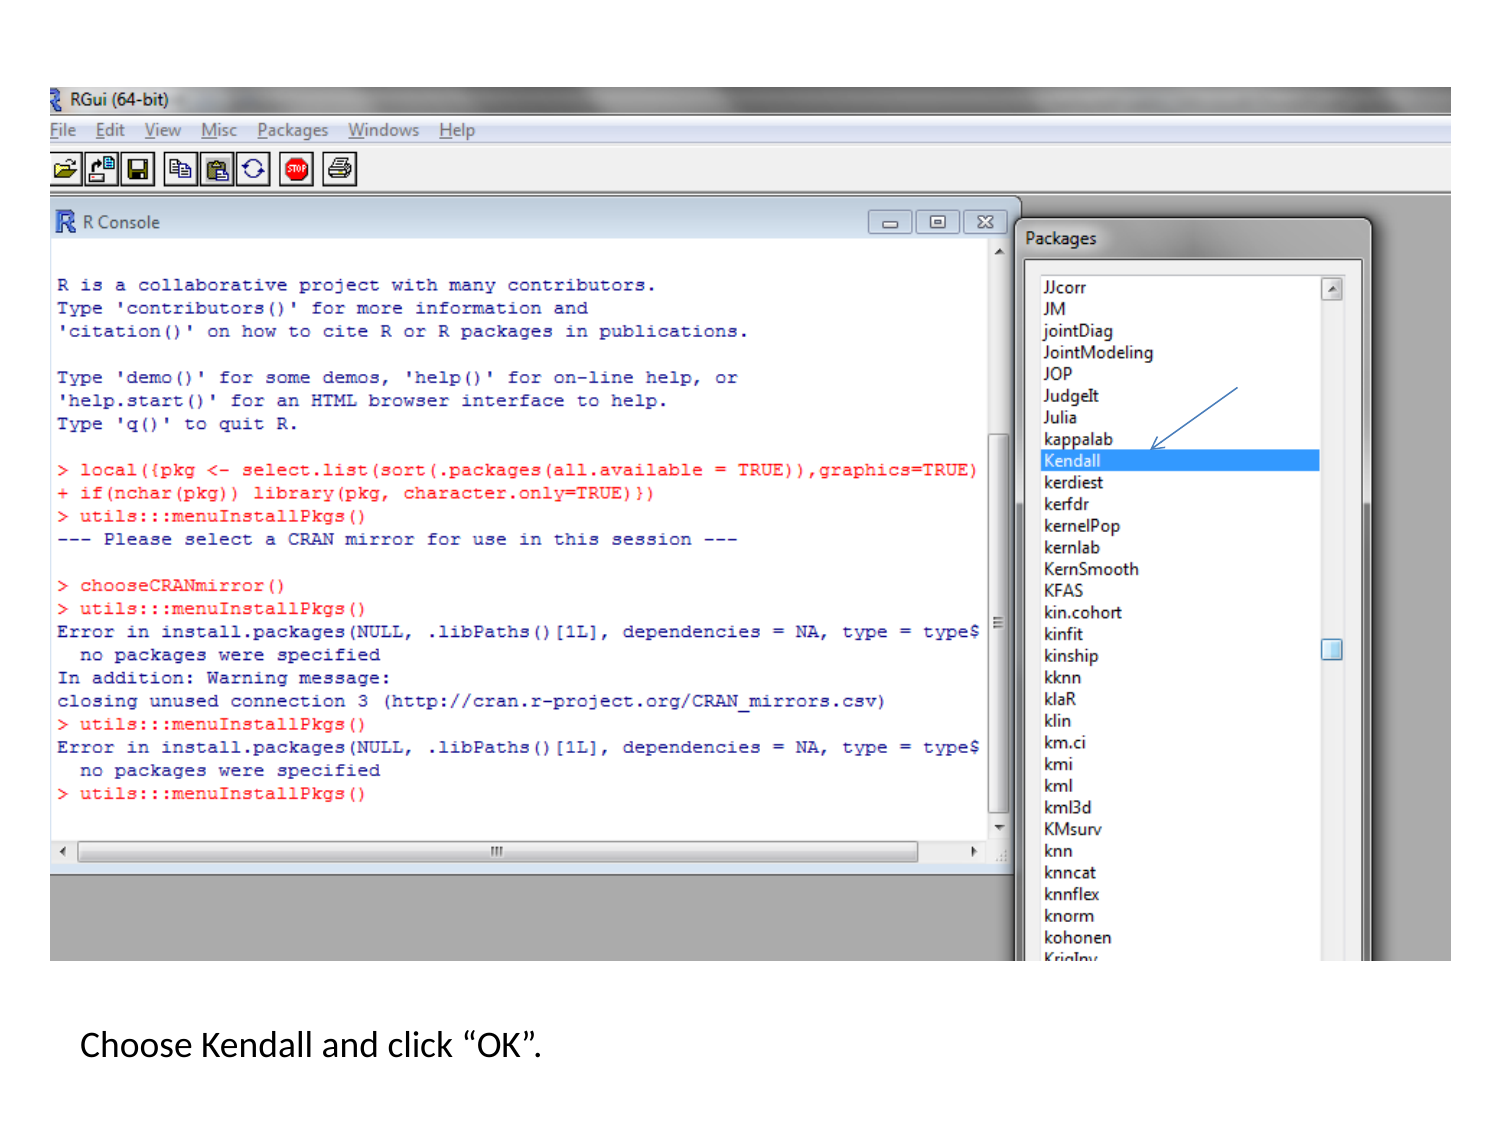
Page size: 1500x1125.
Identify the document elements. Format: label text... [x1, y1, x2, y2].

picture [49, 87, 1451, 961]
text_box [1149, 387, 1238, 451]
text_box Choose Kendall and click “OK”. [65, 1012, 558, 1073]
